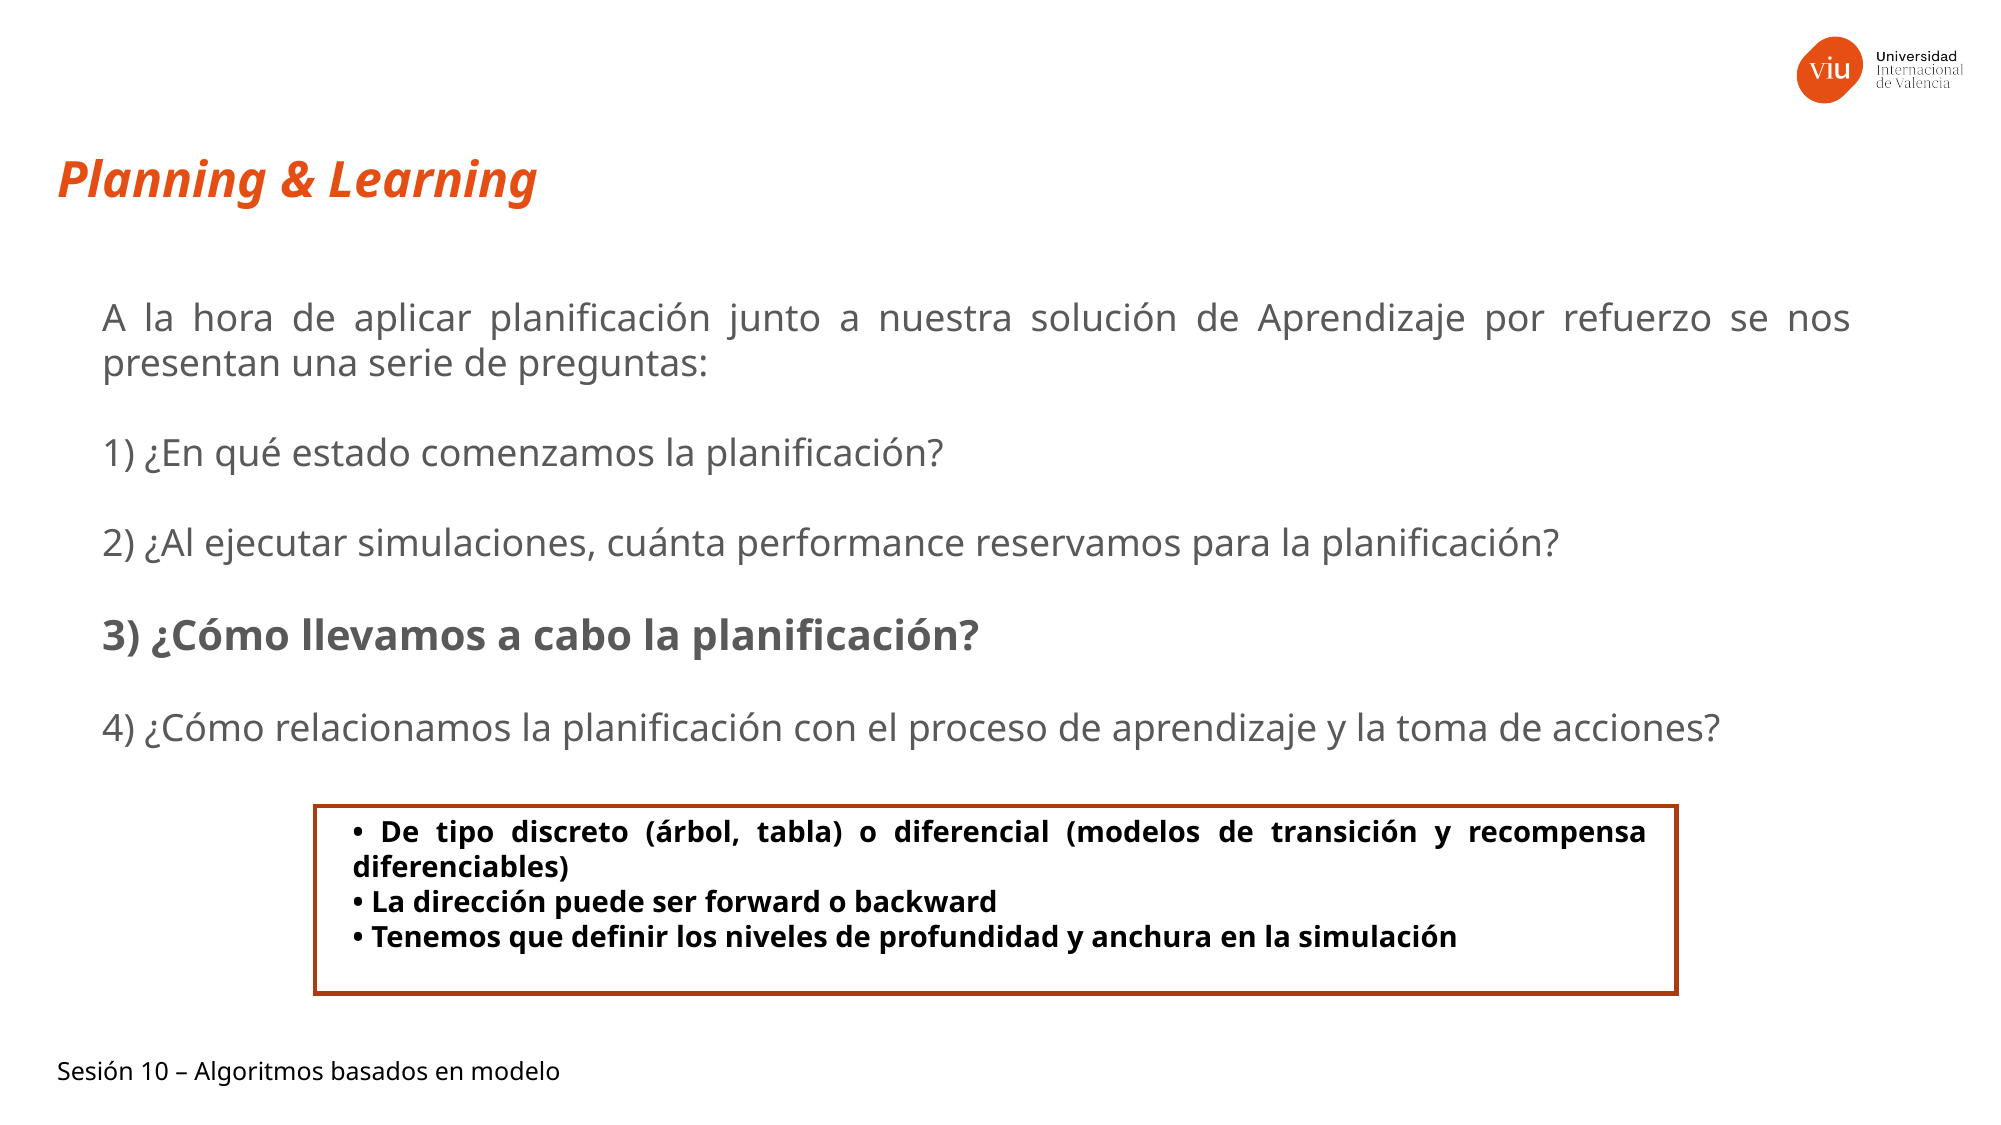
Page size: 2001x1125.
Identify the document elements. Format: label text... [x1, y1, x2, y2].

text_box A la hora de aplicar planificación junto a nuestra solución de Aprendizaje por refuerzo se nos presentan una serie de preguntas: 1) ¿En qué estado comenzamos la planificación? 2) ¿Al ejecutar simulaciones, cuánta performance reservamos para la planificación? 3) ¿Cómo llevamos a cabo la planificación? 4) ¿Cómo relacionamos la planificación con el proceso de aprendizaje y la toma de acciones? [87, 286, 1868, 756]
text_box [314, 805, 1677, 995]
picture [1781, 20, 1979, 120]
list Sesión 10 – Algoritmos basados en modelo [42, 1049, 718, 1096]
list Planning & Learning [42, 146, 1410, 233]
